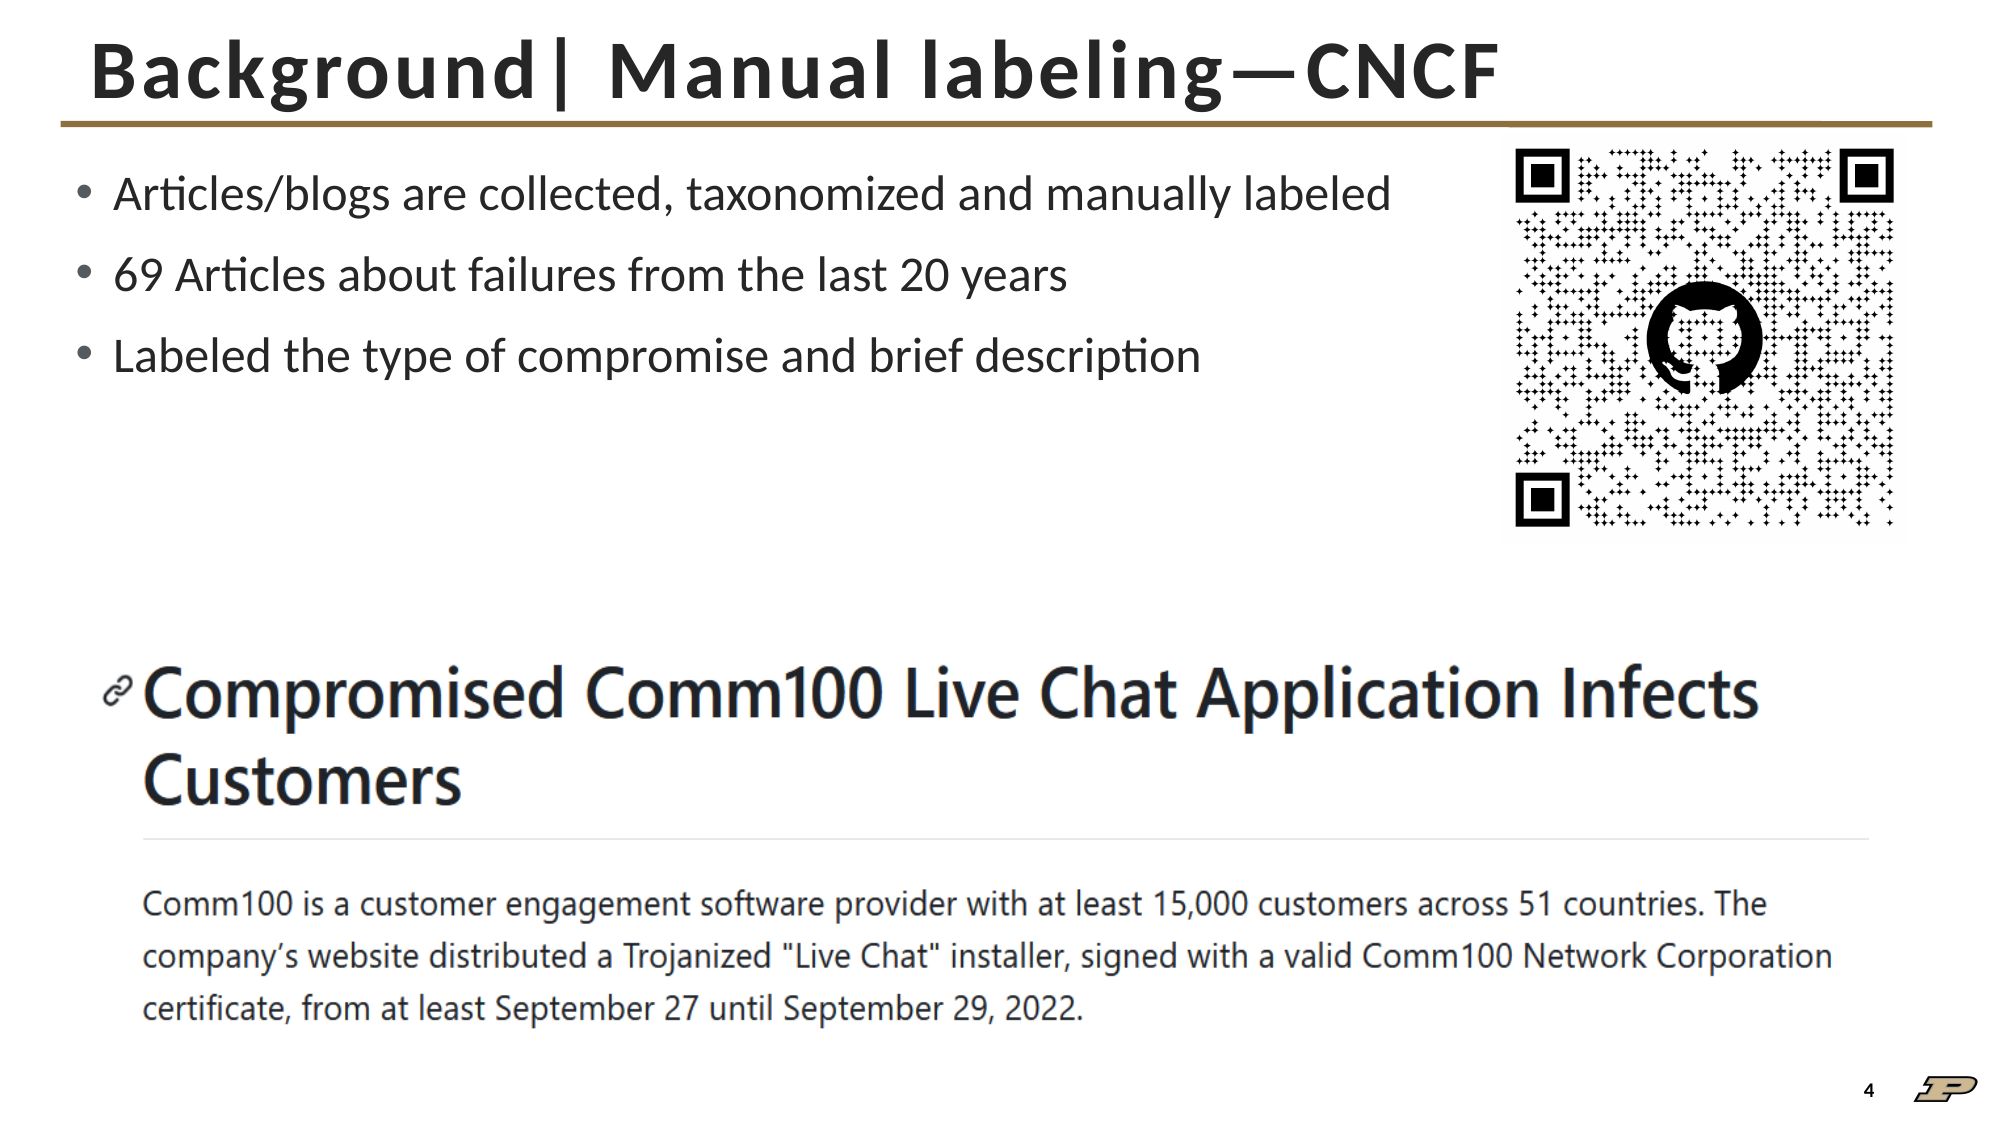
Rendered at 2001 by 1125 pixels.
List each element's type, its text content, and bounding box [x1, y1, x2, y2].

picture [79, 606, 1869, 1067]
list Articles/blogs are collected, taxonomized and manually labeled 69 Articles about failures from the last 20 years Labeled the type of compromise and brief description [60, 153, 1933, 1060]
title Background| Manual labeling—CNCF [58, 17, 1935, 127]
slide_number 4 [1828, 1060, 1909, 1120]
picture [1500, 133, 1909, 542]
picture [1913, 1076, 1978, 1102]
